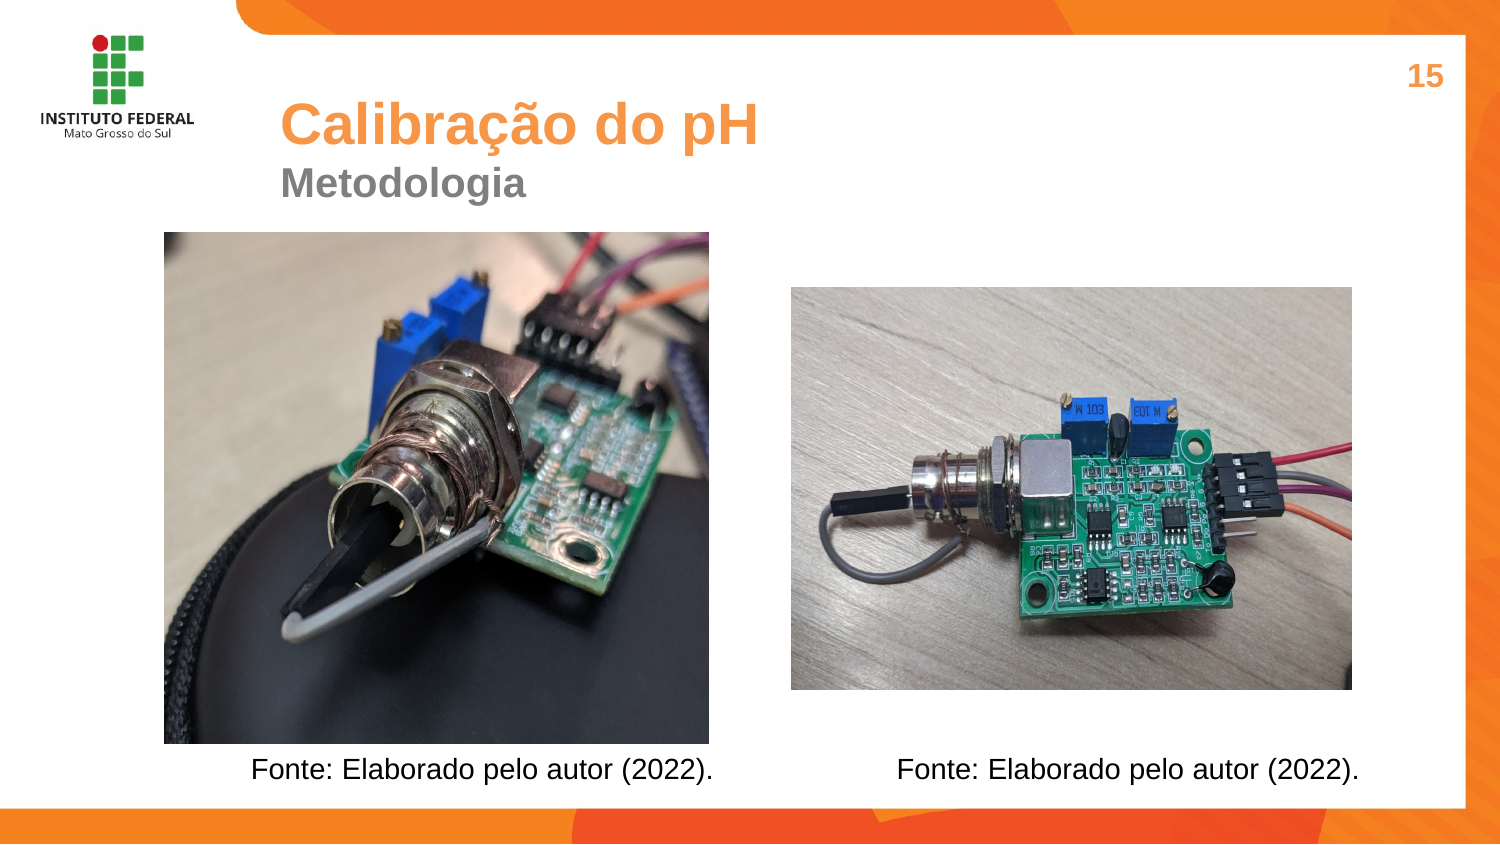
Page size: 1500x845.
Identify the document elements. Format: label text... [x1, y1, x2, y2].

text_box 15 [1385, 46, 1459, 102]
text_box Fonte: Elaborado pelo autor (2022). [881, 742, 1386, 799]
picture [0, 0, 1500, 844]
text_box Fonte: Elaborado pelo autor (2022). [235, 742, 750, 799]
text_box Calibração do pH Metodologia [265, 78, 1425, 233]
